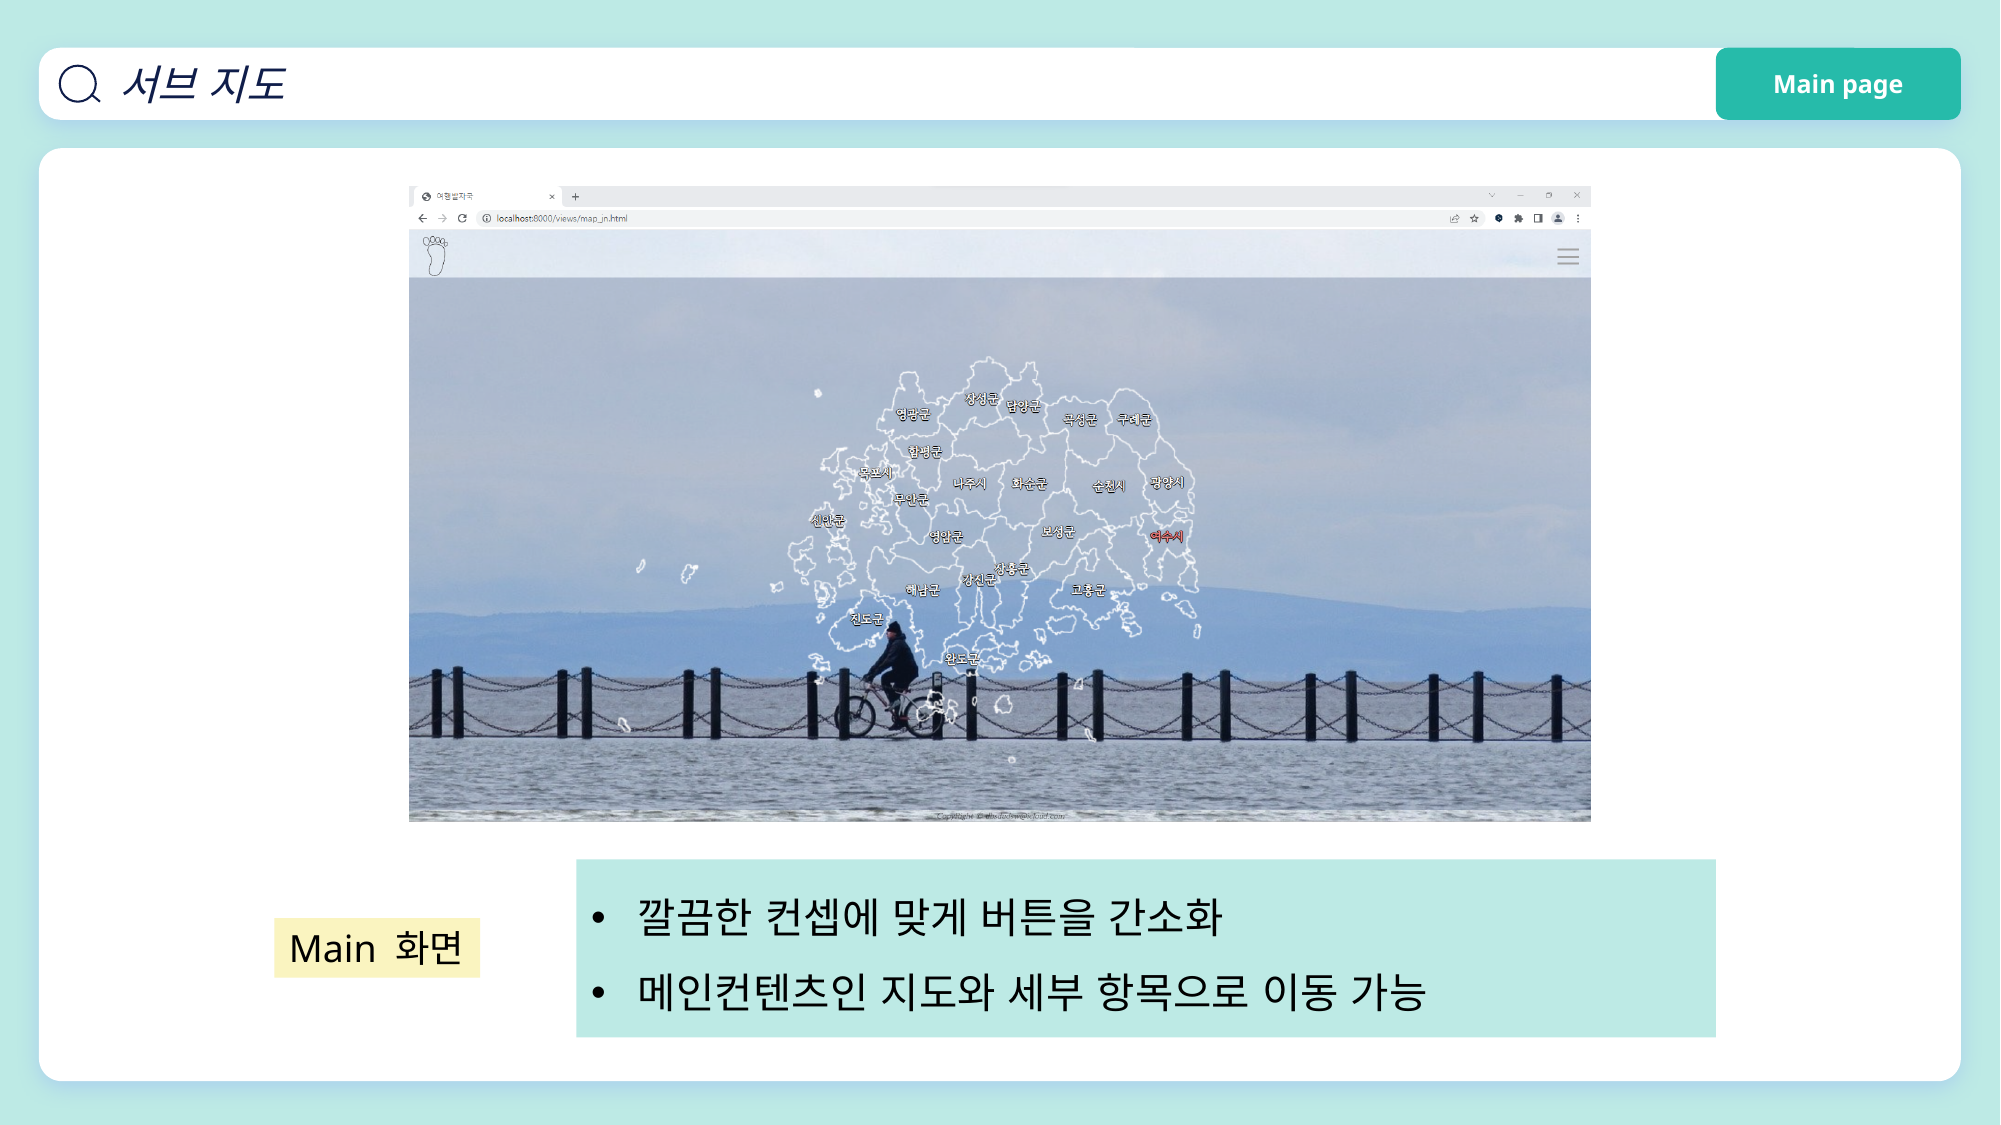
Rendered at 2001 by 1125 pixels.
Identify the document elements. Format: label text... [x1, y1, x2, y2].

text_box Main page [1714, 46, 1962, 121]
text_box 깔끔한 컨셉에 맞게 버튼을 간소화 메인컨텐츠인 지도와 세부 항목으로 이동 가능 [576, 859, 1716, 1038]
text_box [37, 147, 1962, 1083]
picture [409, 186, 1591, 822]
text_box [59, 65, 101, 102]
text_box 서브 지도 [37, 46, 1725, 121]
text_box Main 화면 [274, 918, 481, 978]
